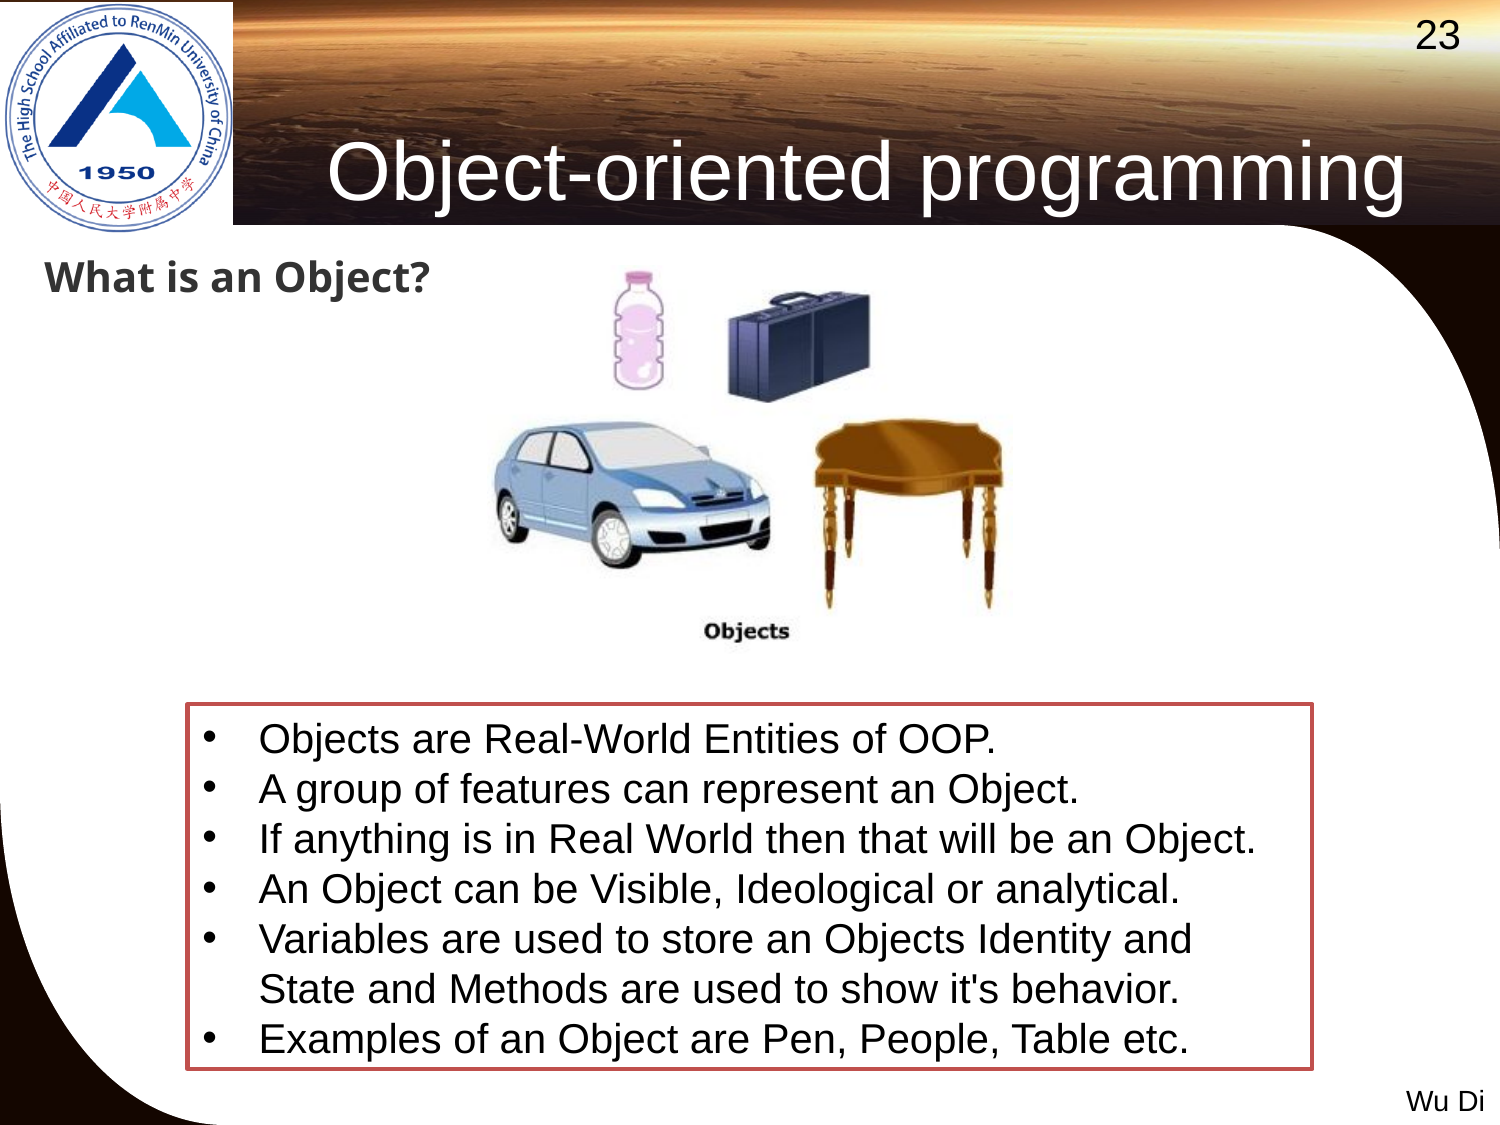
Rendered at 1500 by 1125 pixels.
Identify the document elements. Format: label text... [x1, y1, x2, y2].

text_box Objects are Real-World Entities of OOP. A group of features can represent an Object. If anything is in Real World then that will be an Object. An Object can be Visible, Ideological or analytical. Variables are used to store an Objects Identity and State and Methods are used to show it's behavior. Examples of an Object are Pen, People, Table etc. [185, 702, 1314, 1071]
text_box What is an Object? [29, 243, 446, 309]
title Object-oriented programming [237, 45, 1498, 225]
picture [0, 0, 1500, 235]
picture [487, 265, 1013, 668]
